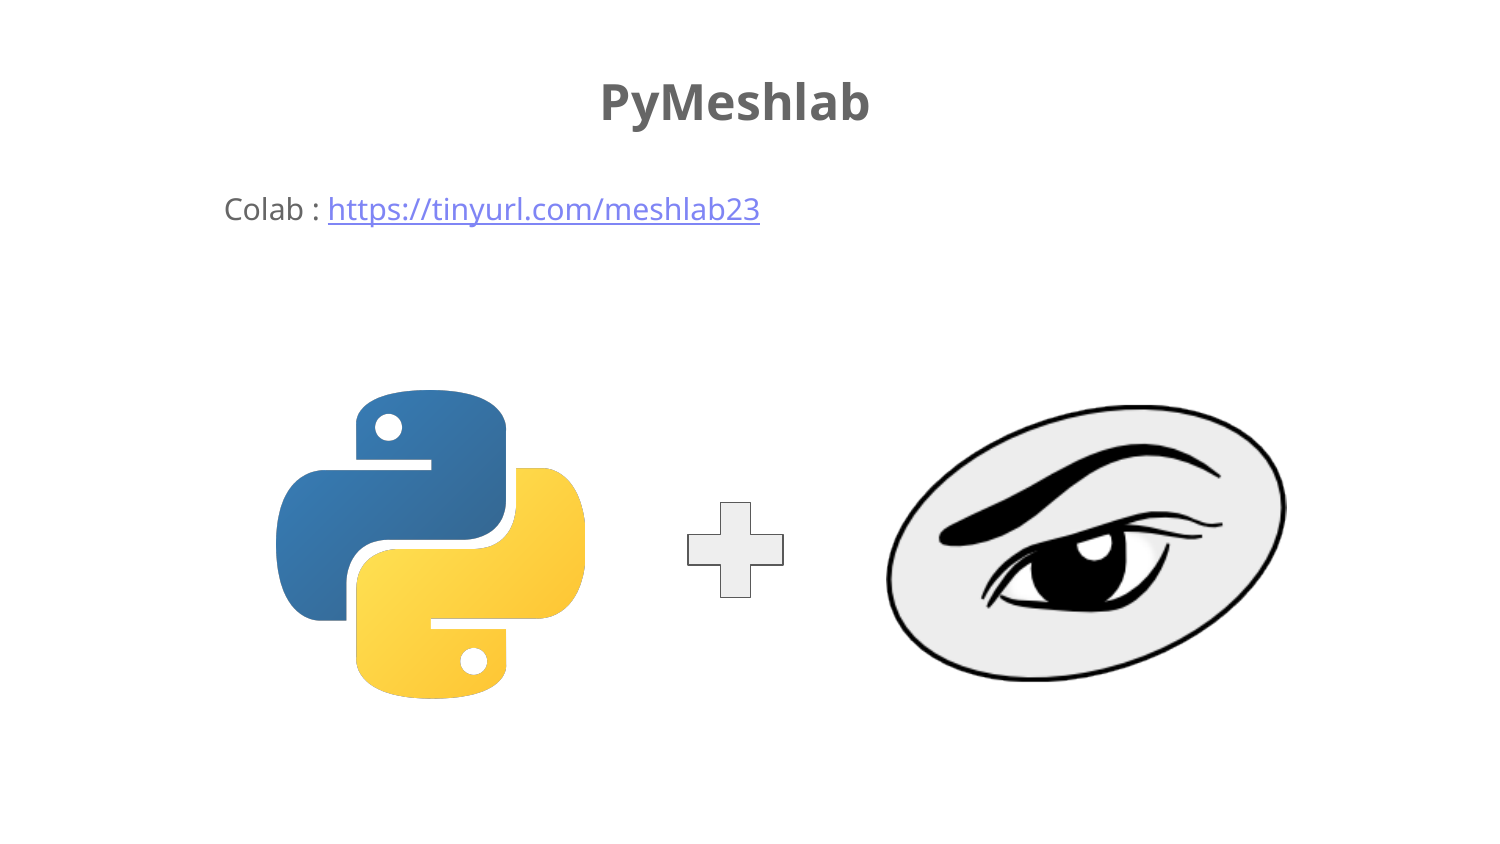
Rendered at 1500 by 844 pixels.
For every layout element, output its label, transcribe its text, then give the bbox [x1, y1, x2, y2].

picture [886, 344, 1287, 745]
picture [276, 390, 585, 699]
text_box PyMeshlab Colab : https://tinyurl.com/meshlab23 [208, 55, 1263, 247]
text_box [687, 502, 784, 598]
